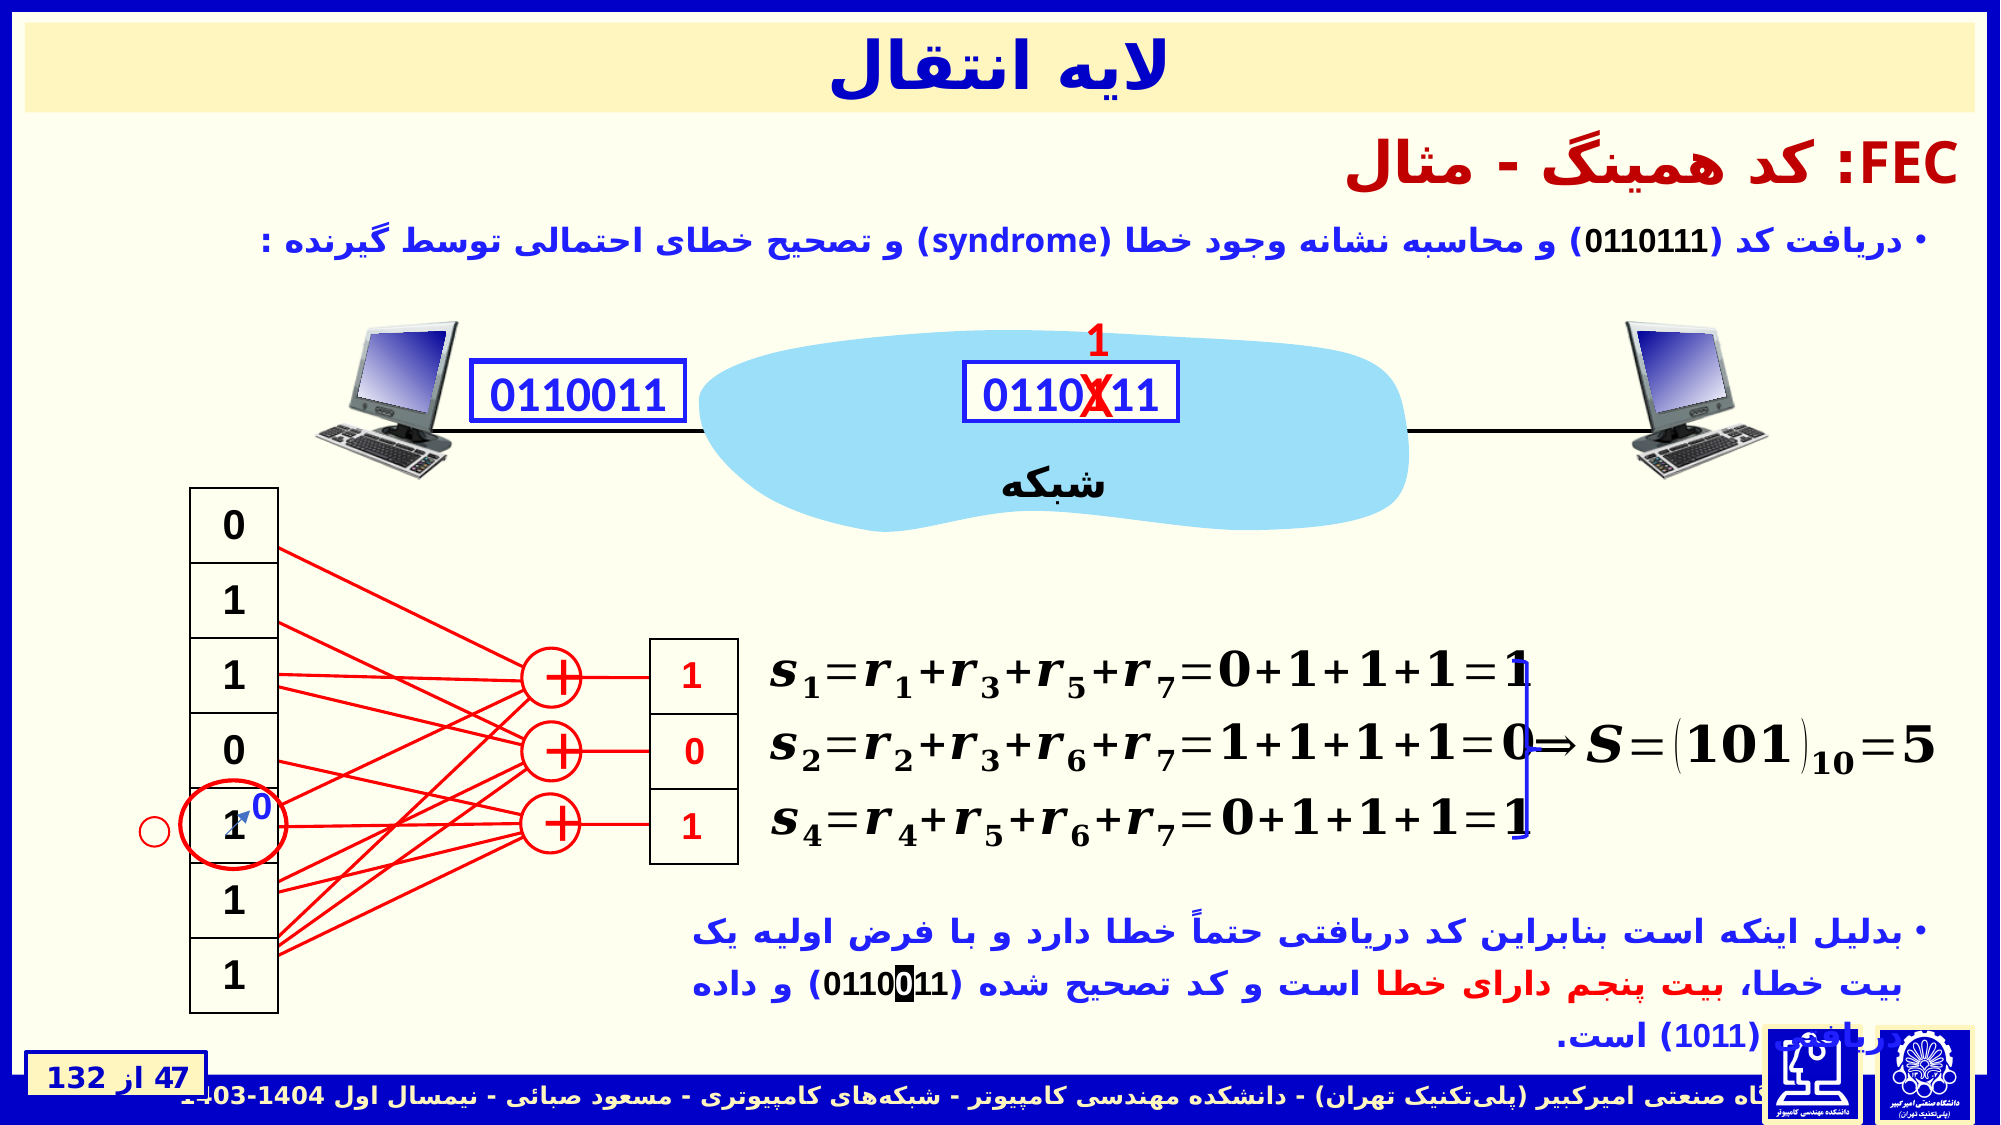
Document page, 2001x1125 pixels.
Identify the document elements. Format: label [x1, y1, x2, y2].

text_box [225, 810, 251, 836]
text_box [139, 780, 287, 869]
text_box [280, 314, 1804, 532]
text_box [0, 0, 2000, 1125]
